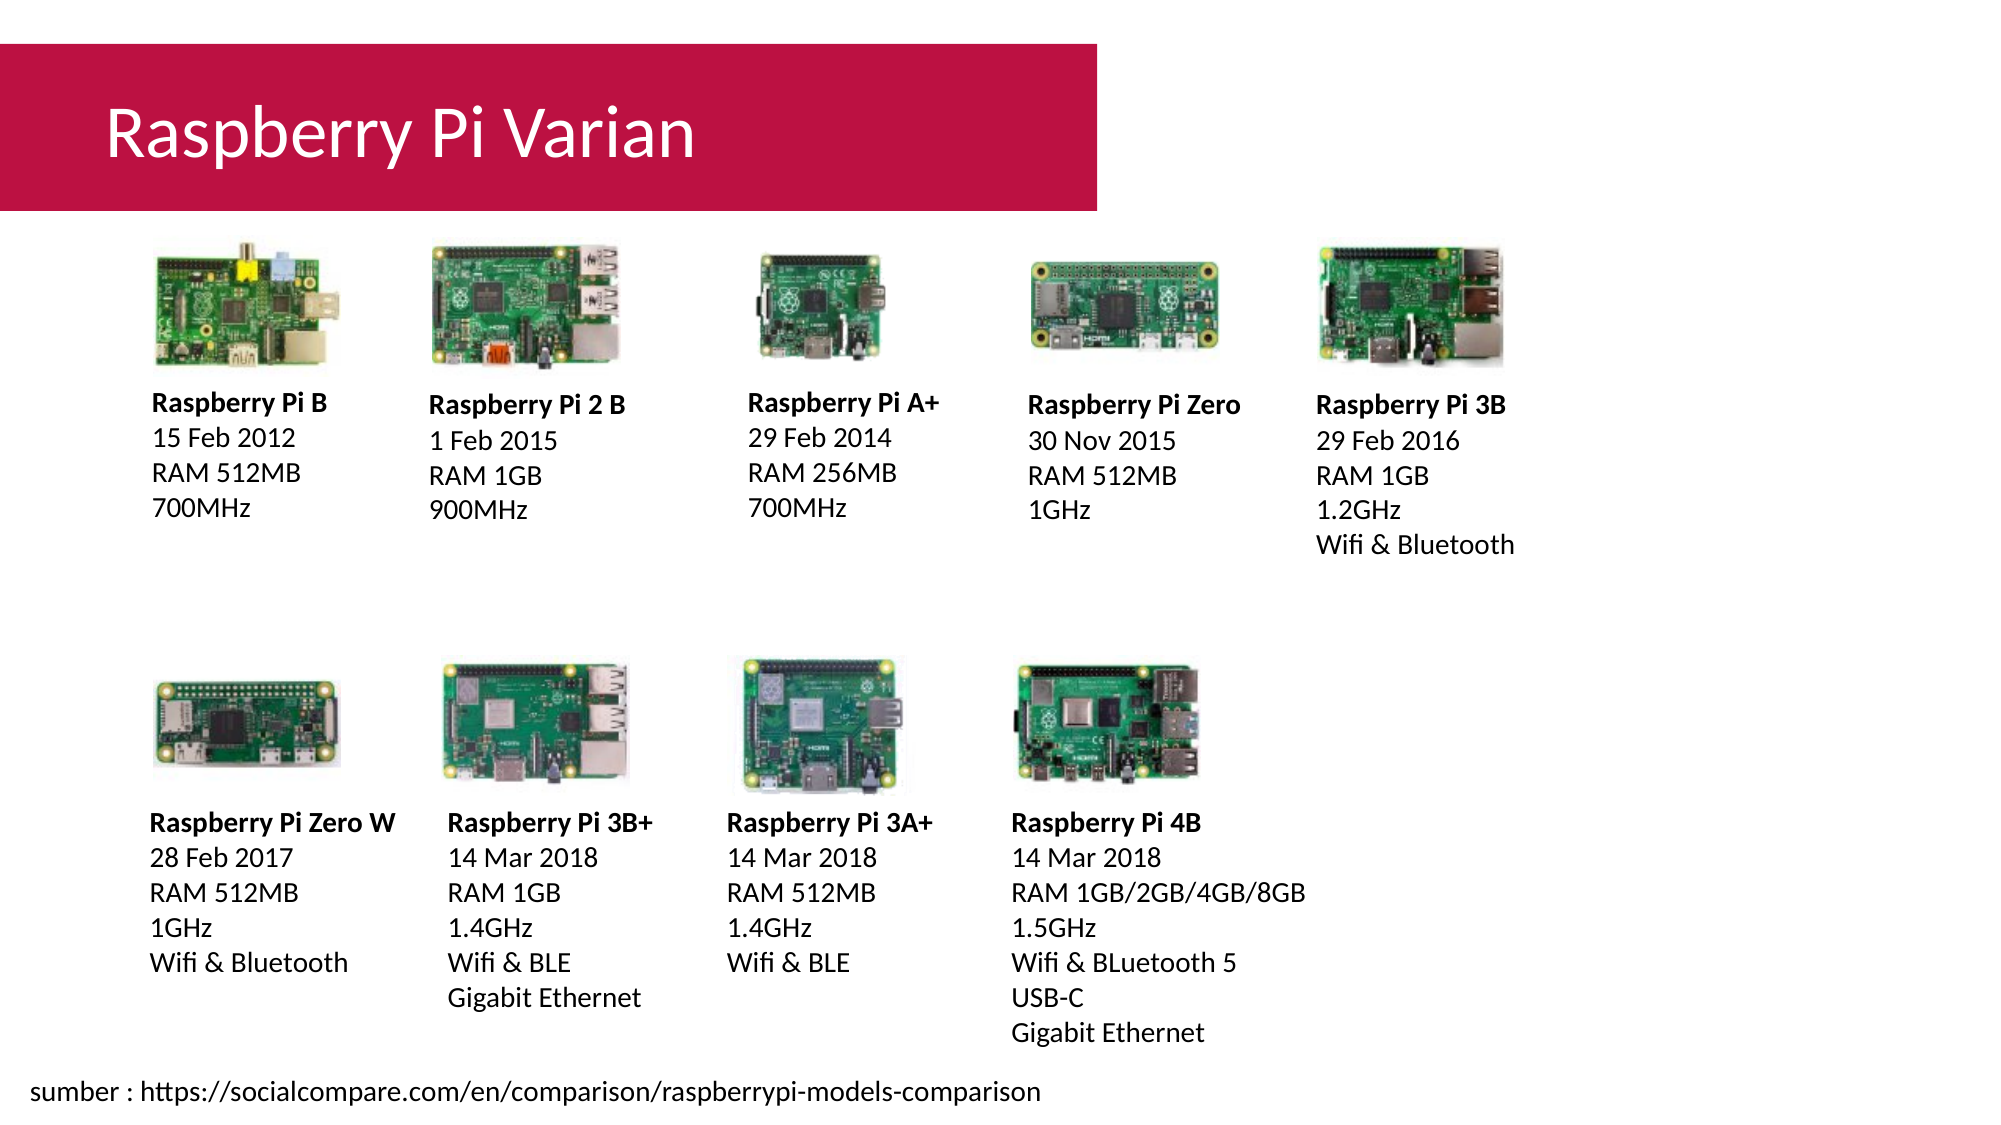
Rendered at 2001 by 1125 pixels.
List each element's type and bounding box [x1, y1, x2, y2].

text_box [0, 44, 1545, 1115]
